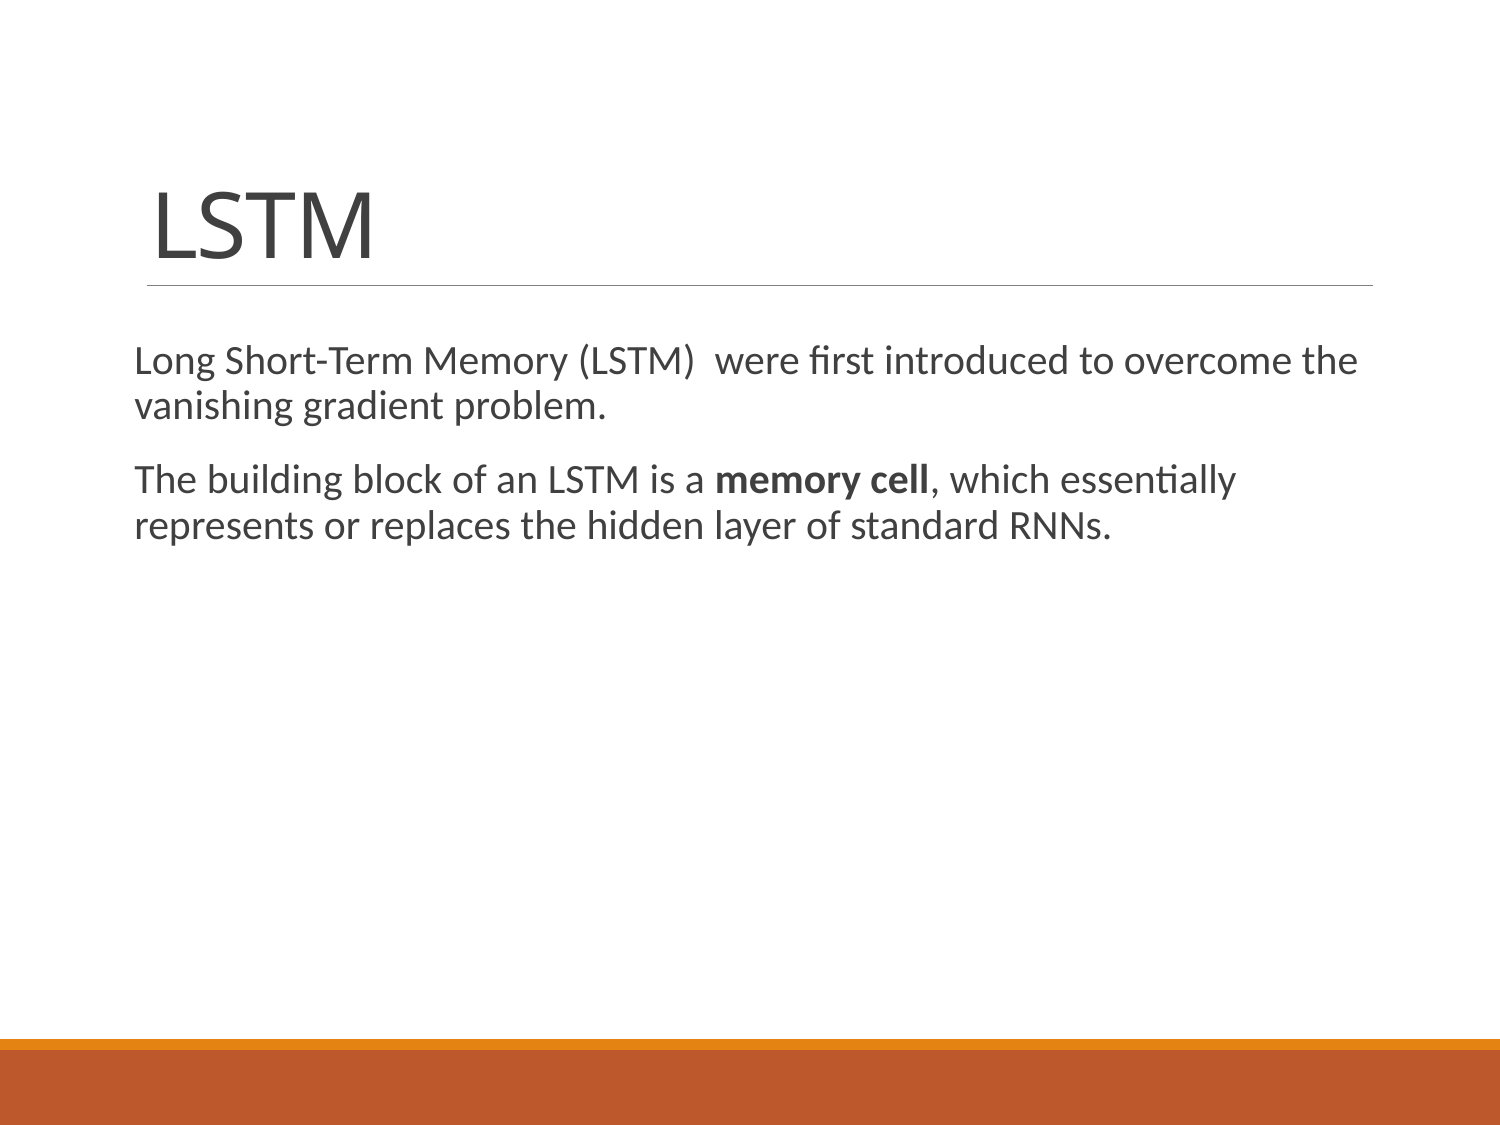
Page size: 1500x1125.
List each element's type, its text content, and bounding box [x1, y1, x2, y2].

list Long Short-Term Memory (LSTM) were first introduced to overcome the vanishing gradient problem. The building block of an LSTM is a memory cell, which essentially represents or replaces the hidden layer of standard RNNs. [119, 331, 1373, 963]
title LSTM [135, 47, 1373, 285]
